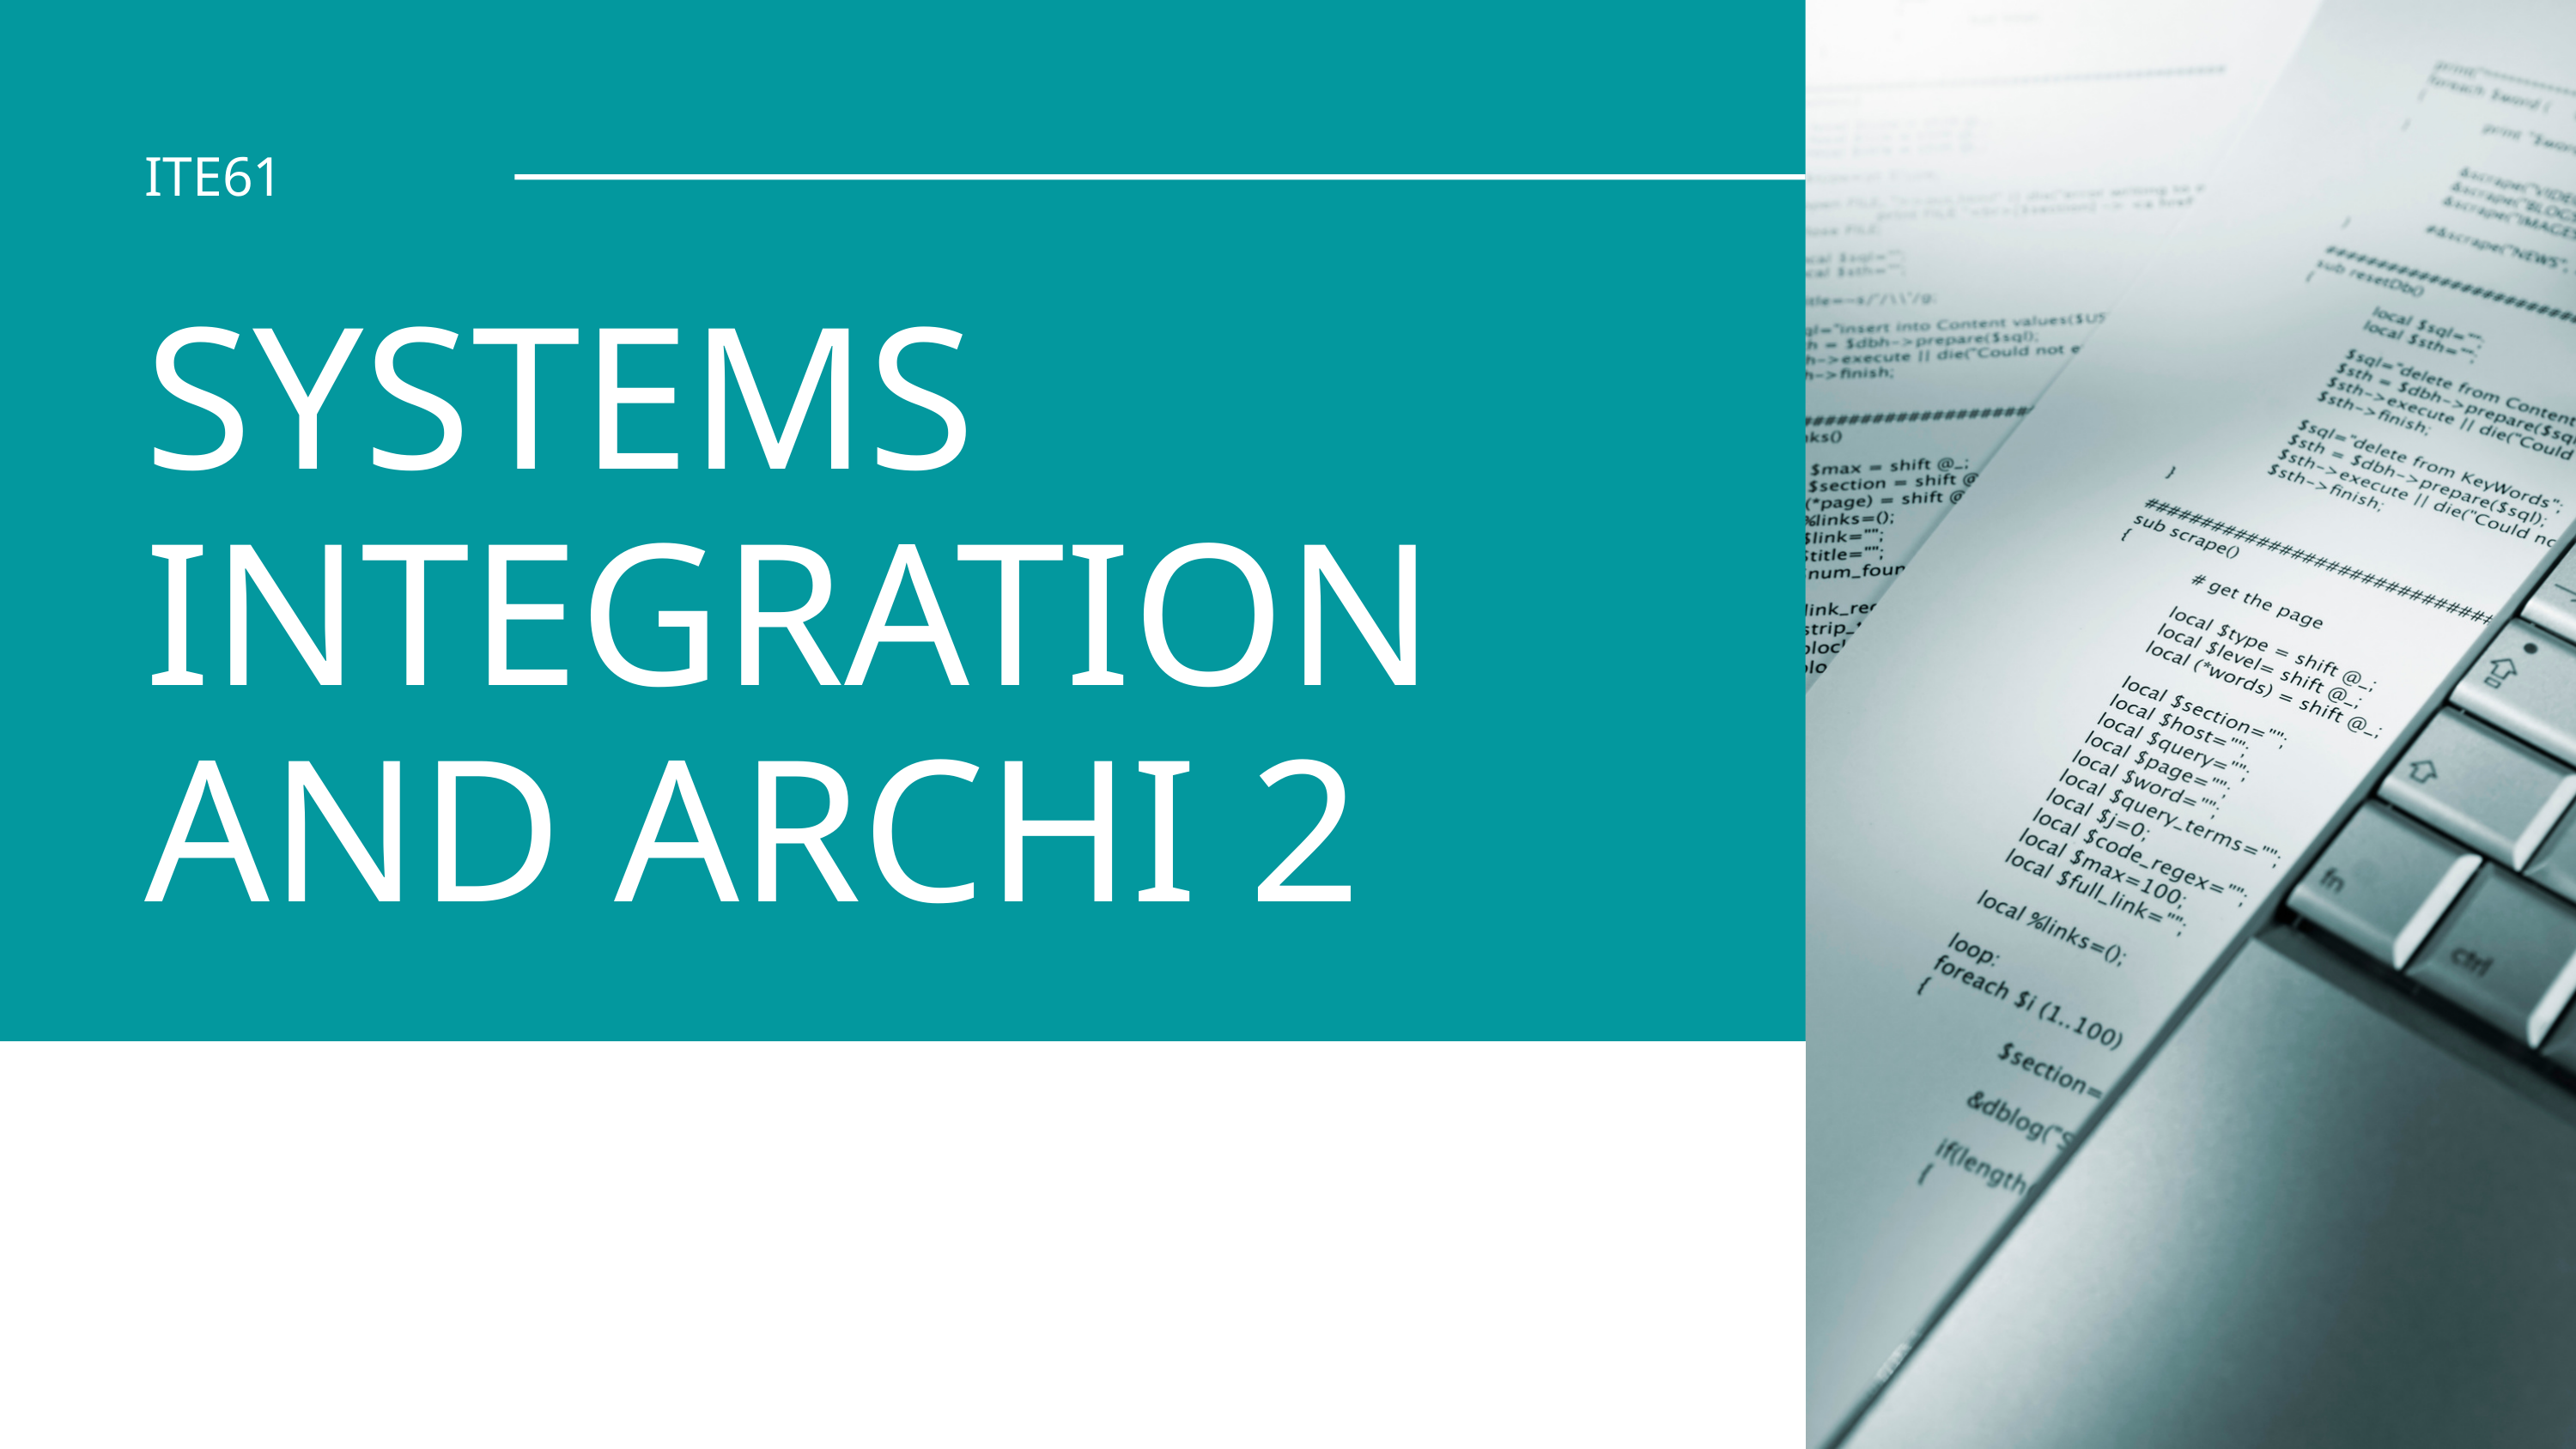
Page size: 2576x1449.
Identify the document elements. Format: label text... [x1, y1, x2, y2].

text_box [1805, 0, 2576, 1449]
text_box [0, 1040, 1806, 1449]
text_box SYSTEMS INTEGRATION AND ARCHI 2 [144, 292, 1552, 941]
text_box ITE61 [144, 131, 471, 207]
